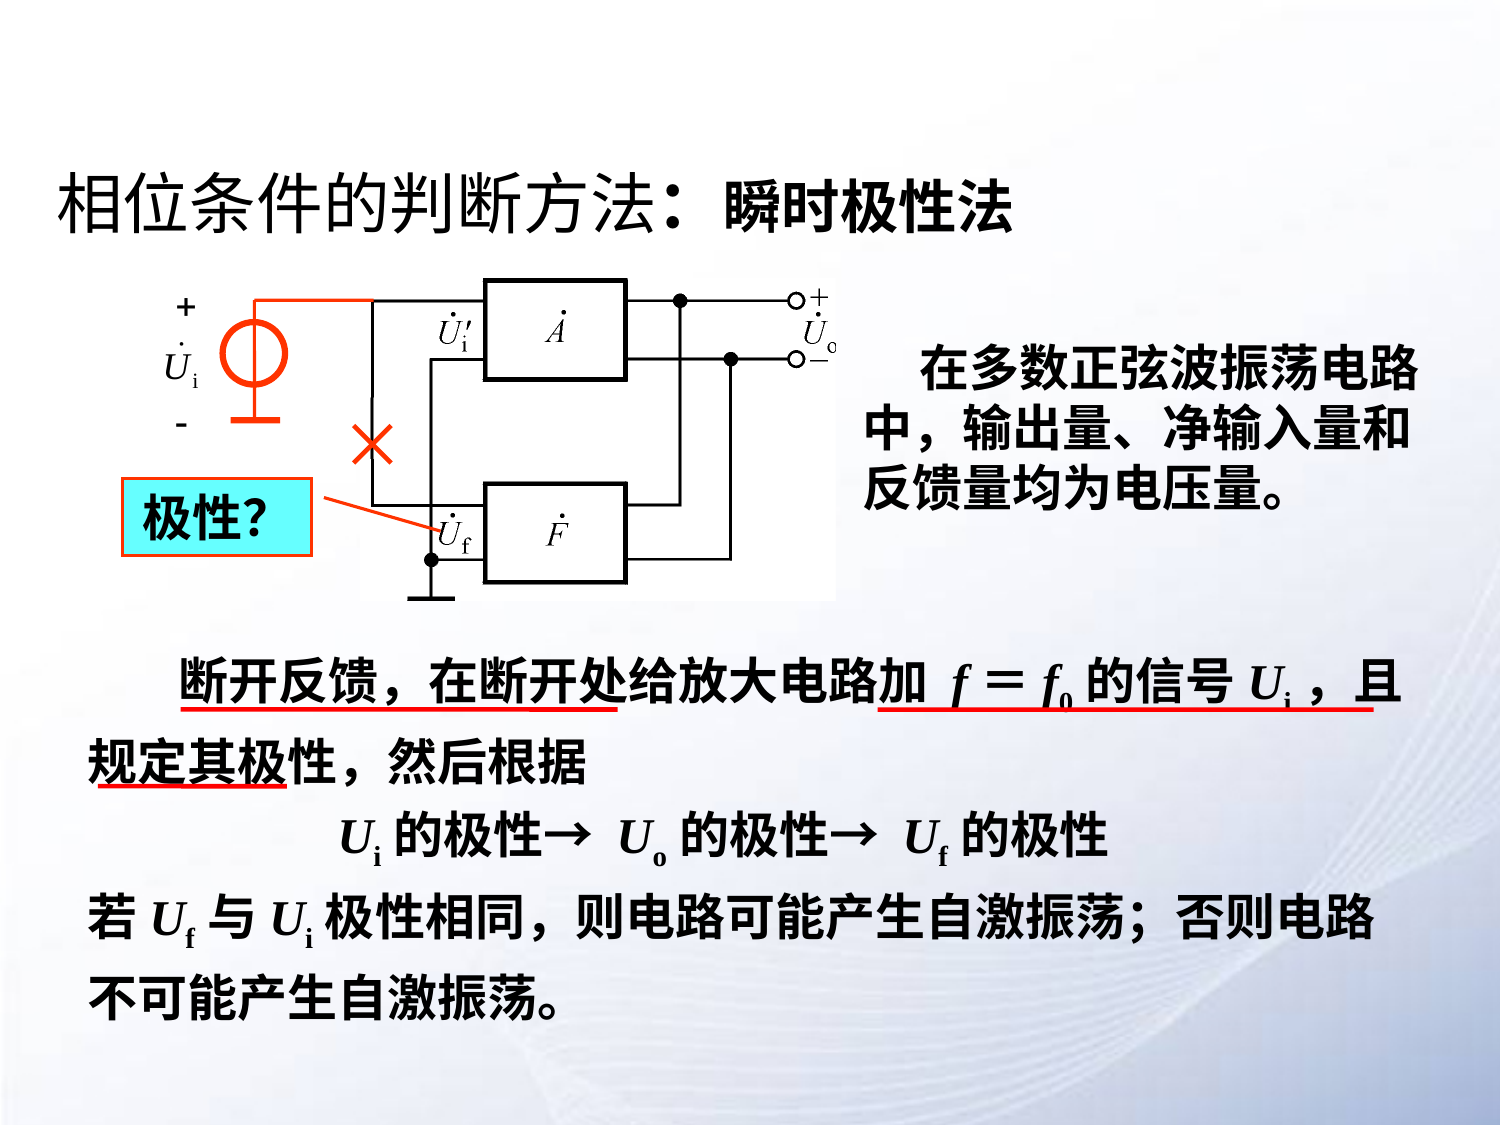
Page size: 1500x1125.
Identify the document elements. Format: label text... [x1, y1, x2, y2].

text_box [222, 299, 374, 421]
text_box 在多数正弦波振荡电路中，输出量、净输入量和反馈量均为电压量。 [847, 328, 1436, 524]
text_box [97, 709, 1374, 787]
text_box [359, 278, 836, 601]
picture [0, 0, 1500, 1125]
title 相位条件的判断方法：瞬时极性法 [40, 136, 1213, 252]
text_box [159, 291, 211, 446]
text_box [353, 425, 392, 464]
text_box 断开反馈，在断开处给放大电路加 f＝f0的信号Ui，且规定其极性，然后根据 Ui的极性→ Uo的极性→ Uf的极性 若Uf与Ui极性相同，则电路可能产生自激振荡；否则电路不可能产生自激振荡。 [72, 628, 1423, 1034]
text_box 极性？ [122, 478, 312, 556]
